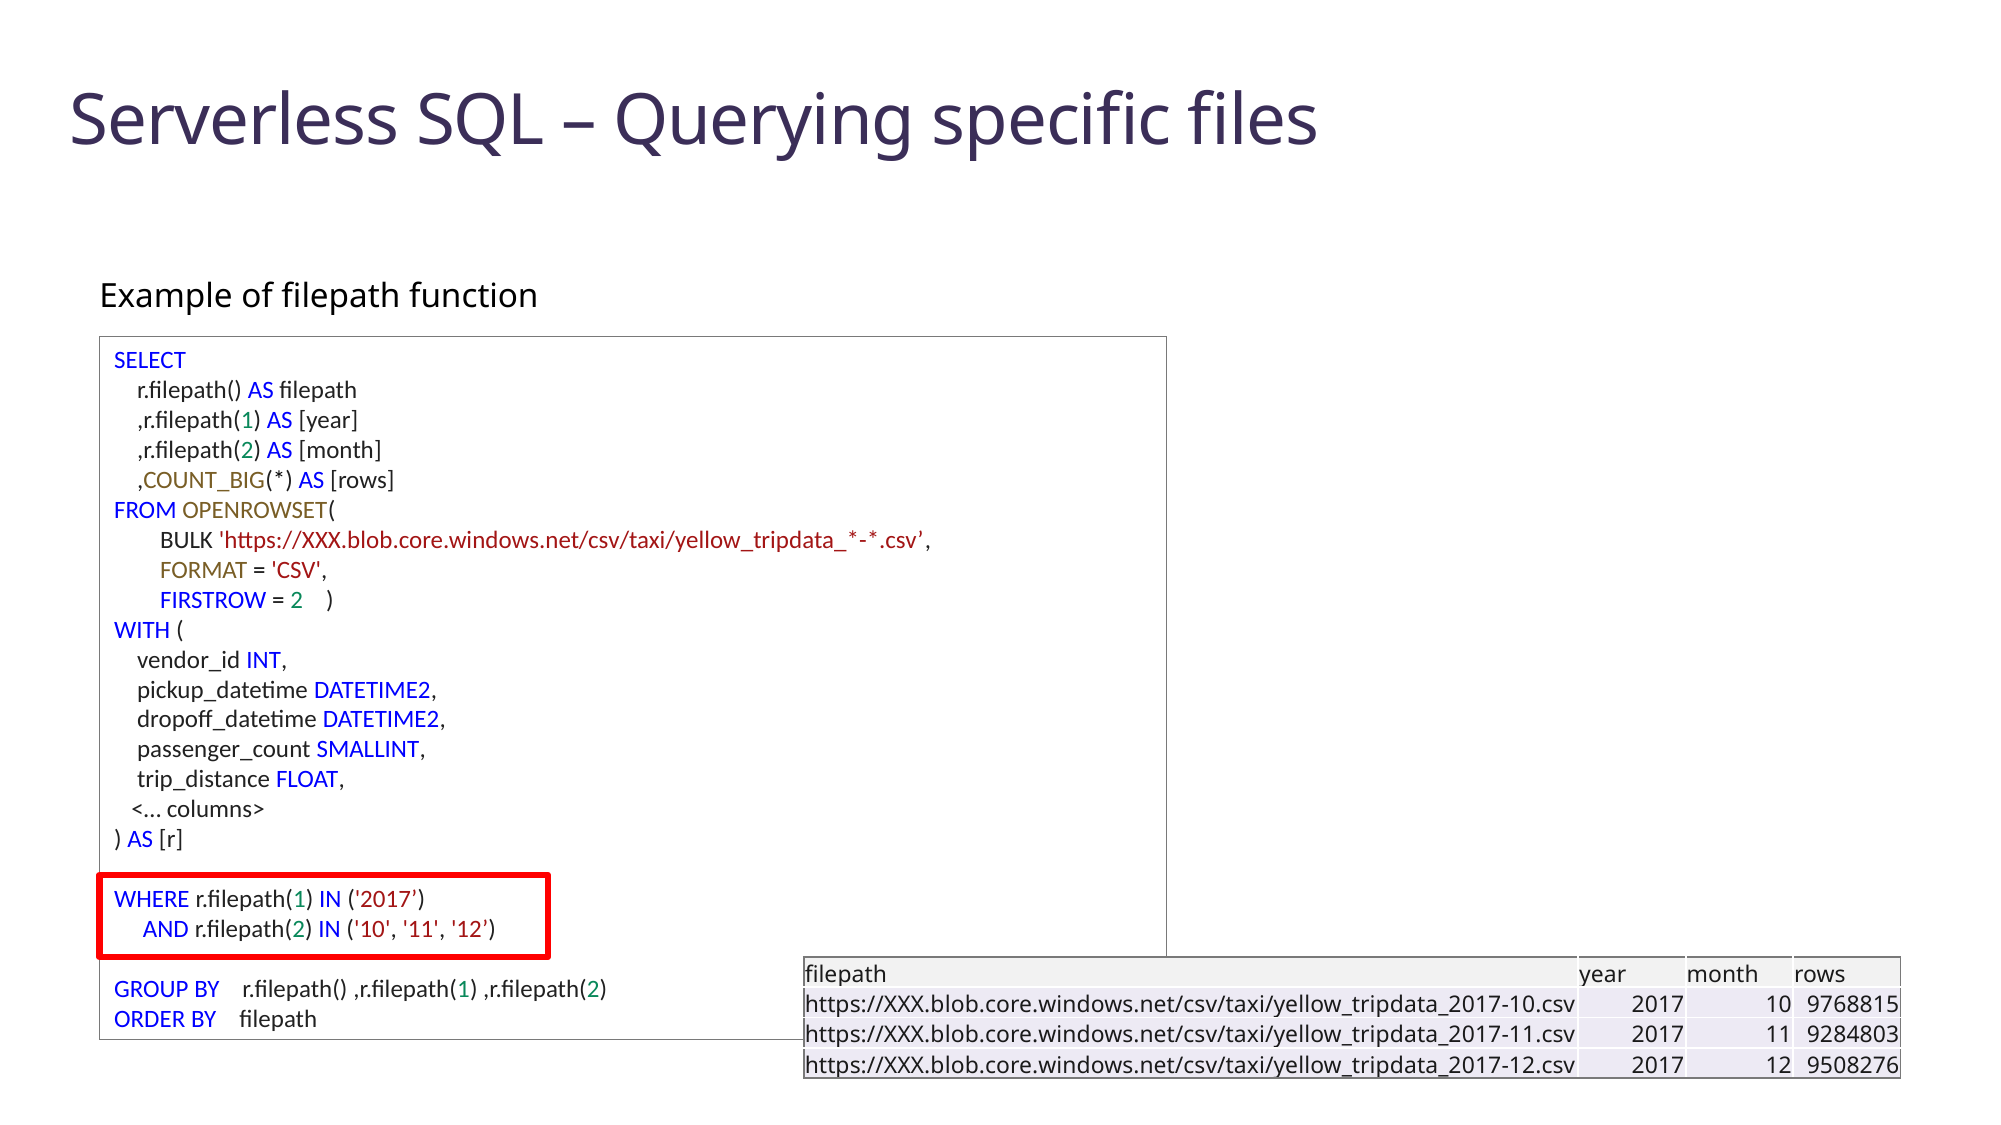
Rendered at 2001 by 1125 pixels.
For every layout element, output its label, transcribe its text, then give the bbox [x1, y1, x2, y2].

text_box SELECT r.filepath() AS filepath ,r.filepath(1) AS [year] ,r.filepath(2) AS [month] ,COUNT_BIG(*) AS [rows] FROM OPENROWSET( BULK 'https://XXX.blob.core.windows.net/csv/taxi/yellow_tripdata_*-*.csv’, FORMAT = 'CSV', FIRSTROW = 2 ) WITH ( vendor_id INT, pickup_datetime DATETIME2, dropoff_datetime DATETIME2, passenger_count SMALLINT, trip_distance FLOAT, <… columns> ) AS [r] WHERE r.filepath(1) IN ('2017’) AND r.filepath(2) IN ('10', '11', '12’) GROUP BY r.filepath() ,r.filepath(1) ,r.filepath(2) ORDER BY filepath [99, 336, 1167, 1040]
title Serverless SQL – Querying specific files [70, 47, 1797, 161]
table_cell https://XXX.blob.core.windows.net/csv/taxi/yellow_tripdata_2017-12.csv [805, 1049, 1577, 1077]
table_cell 12 [1687, 1049, 1792, 1077]
table_header rows [1794, 958, 1900, 986]
table_header filepath [805, 958, 1577, 986]
table_cell 2017 [1579, 1049, 1685, 1077]
table_cell 9768815 [1794, 988, 1900, 1017]
table_cell 2017 [1579, 1018, 1685, 1047]
table_cell https://XXX.blob.core.windows.net/csv/taxi/yellow_tripdata_2017-10.csv [805, 988, 1577, 1017]
text_box [99, 874, 549, 958]
table_cell 2017 [1579, 988, 1685, 1017]
table_cell 10 [1687, 988, 1792, 1017]
table_cell 9508276 [1794, 1049, 1900, 1077]
table_cell https://XXX.blob.core.windows.net/csv/taxi/yellow_tripdata_2017-11.csv [805, 1018, 1577, 1047]
table_cell 9284803 [1794, 1018, 1900, 1047]
table_cell 11 [1687, 1018, 1792, 1047]
table_header month [1687, 958, 1792, 986]
text_box Example of filepath function [99, 278, 917, 337]
table_header year [1579, 958, 1685, 986]
